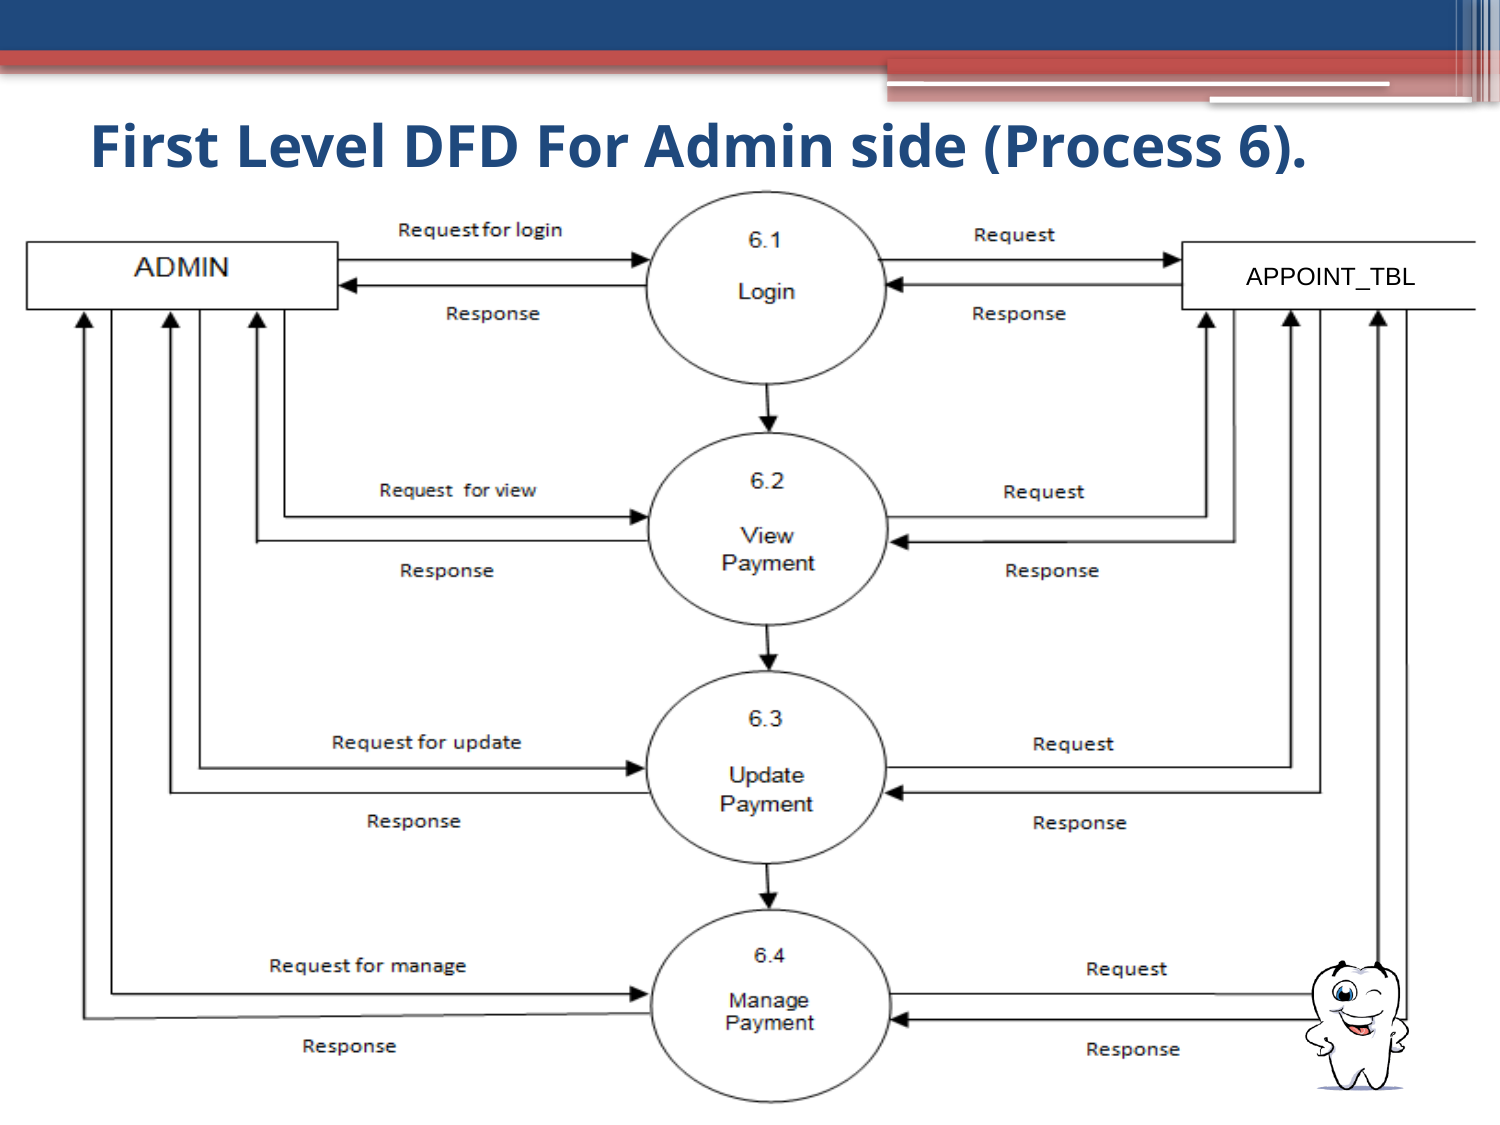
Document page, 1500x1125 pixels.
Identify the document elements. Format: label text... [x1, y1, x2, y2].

title First Level DFD For Admin side (Process 6). [75, 87, 1425, 173]
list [0, 174, 1500, 1125]
picture [1262, 934, 1454, 1125]
